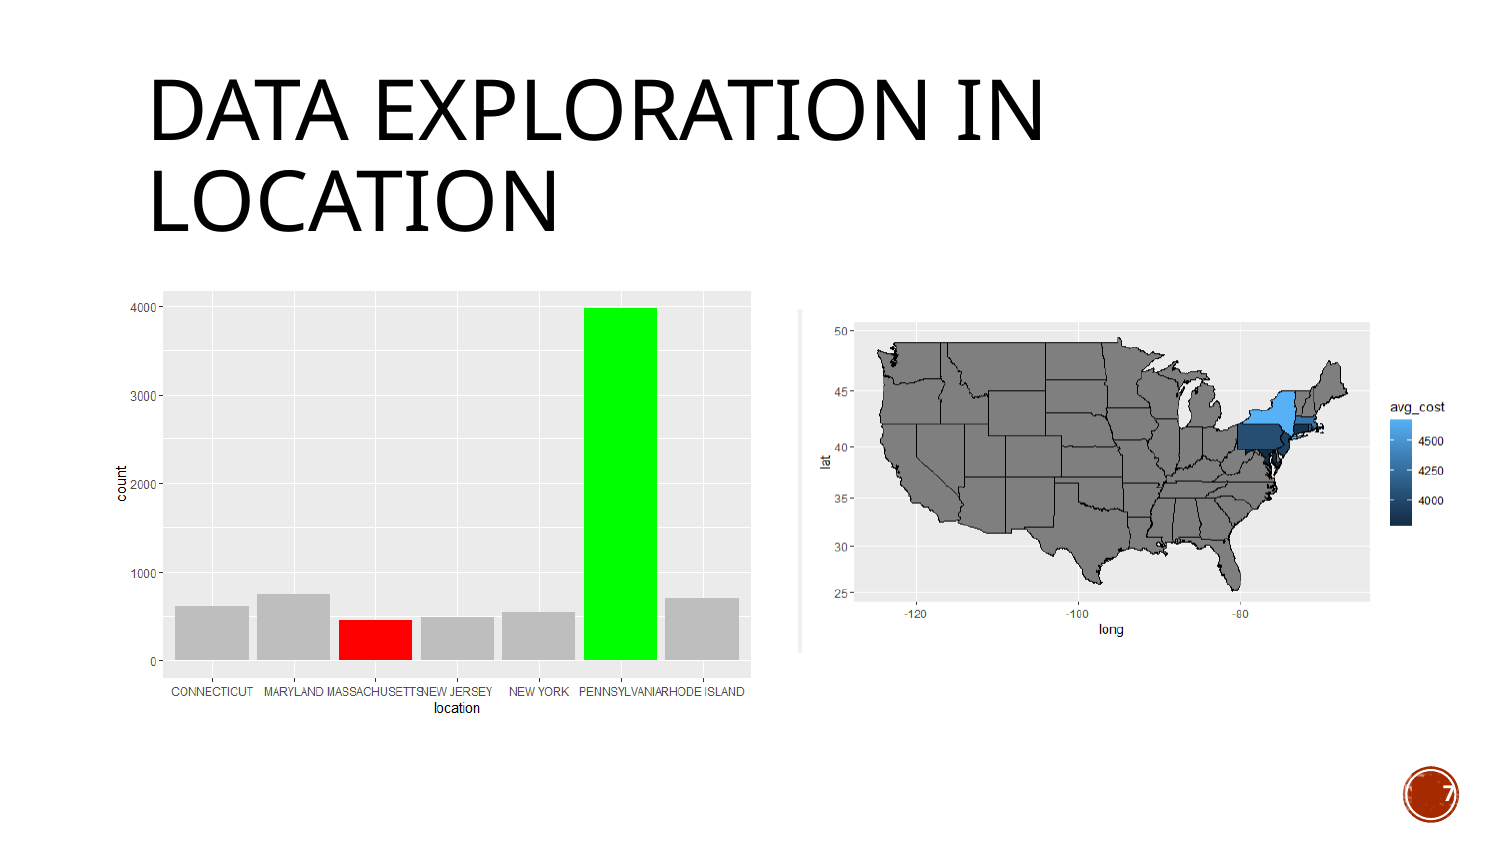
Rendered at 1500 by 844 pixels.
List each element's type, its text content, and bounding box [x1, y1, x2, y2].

slide_number 7 [1391, 771, 1471, 817]
picture [102, 284, 1486, 724]
title Data exploration in location [131, 59, 1370, 258]
